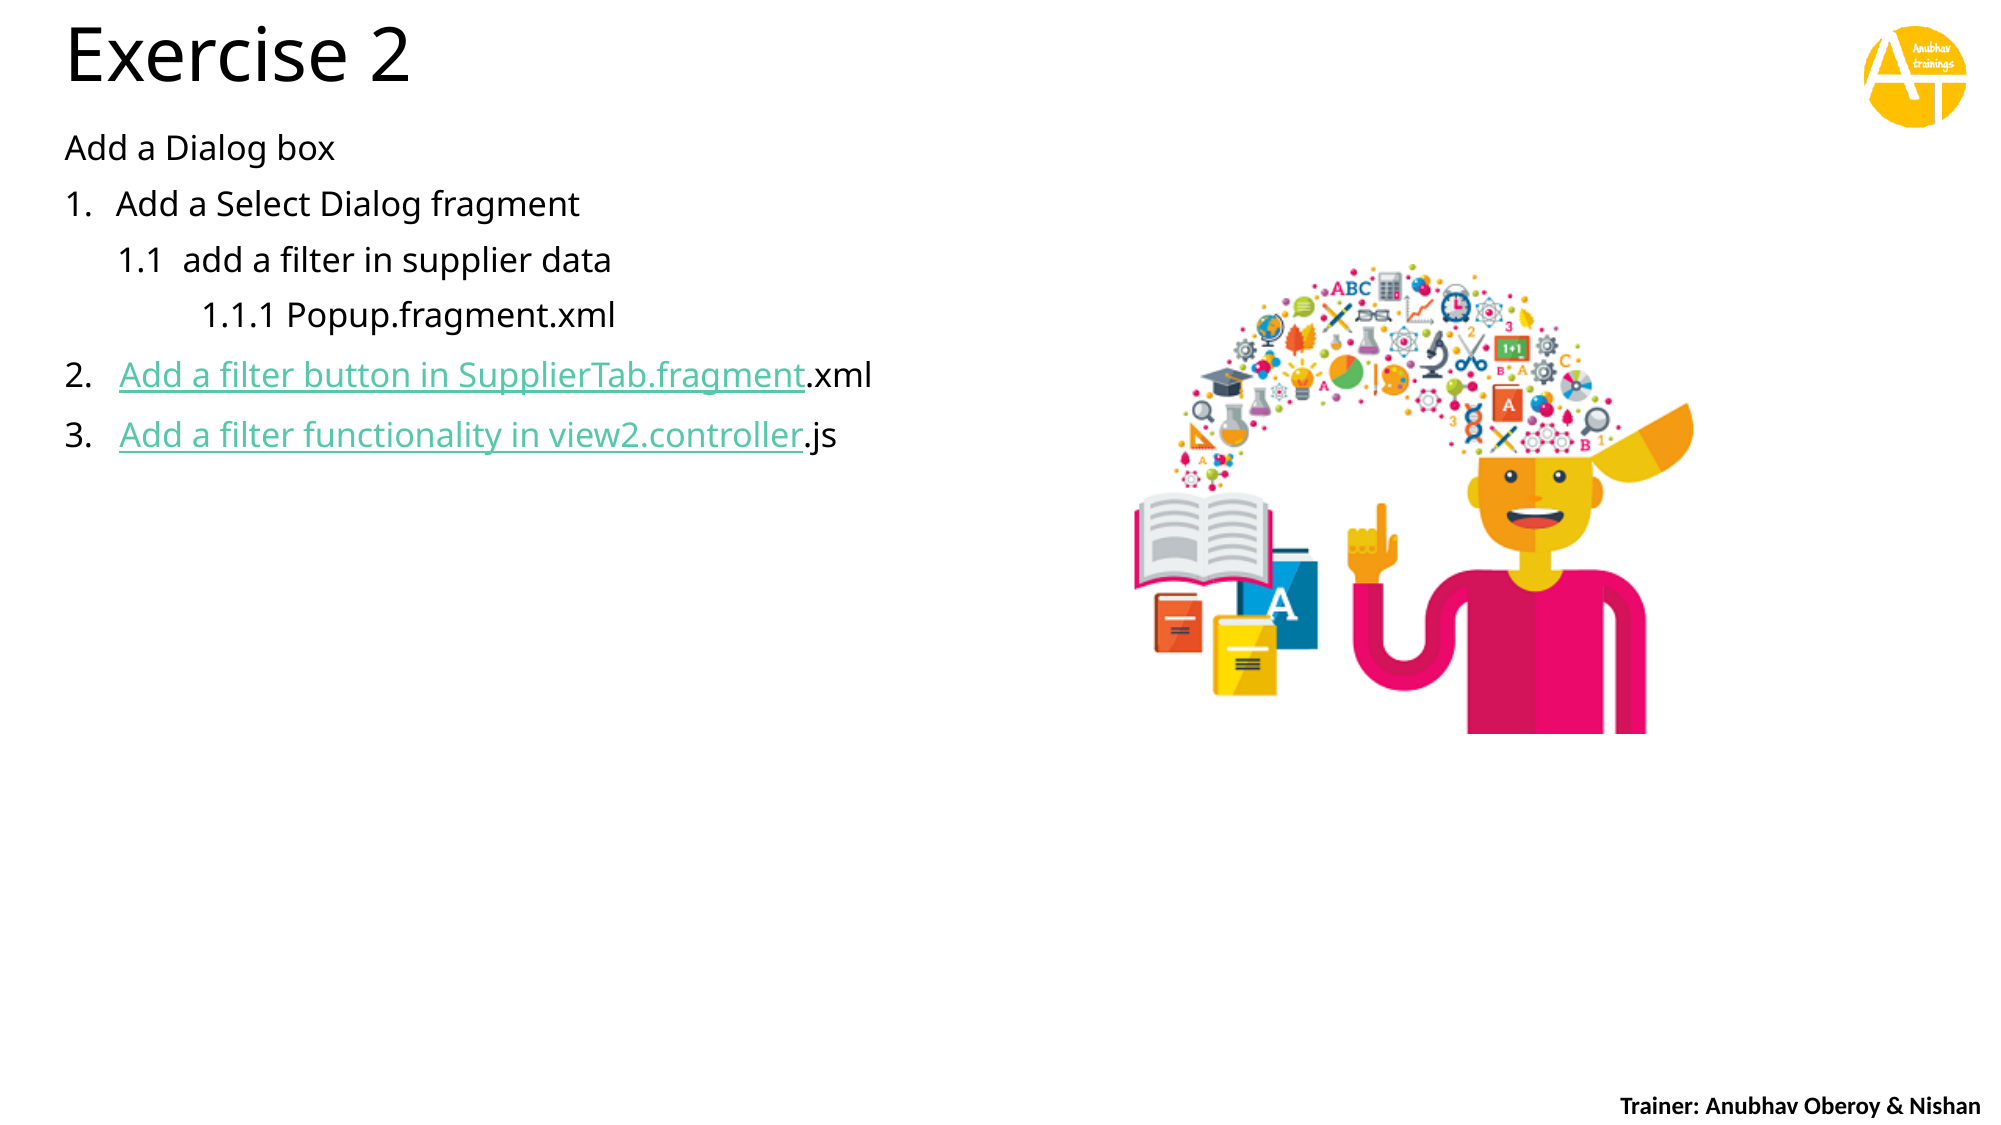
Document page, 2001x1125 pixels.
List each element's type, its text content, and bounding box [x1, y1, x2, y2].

picture [1853, 19, 1972, 136]
picture [1055, 264, 1775, 734]
footer Trainer: Anubhav Oberoy & Nishan [1568, 1081, 1998, 1125]
list Add a Dialog box Add a Select Dialog fragment 1.1 add a filter in supplier data 1.1.1 Popup.fragment.xml 2. Add a filter button in SupplierTab.fragment.xml 3. Add a filter functionality in view2.controller.js [49, 123, 1775, 465]
title Exercise 2 [49, 0, 1775, 123]
